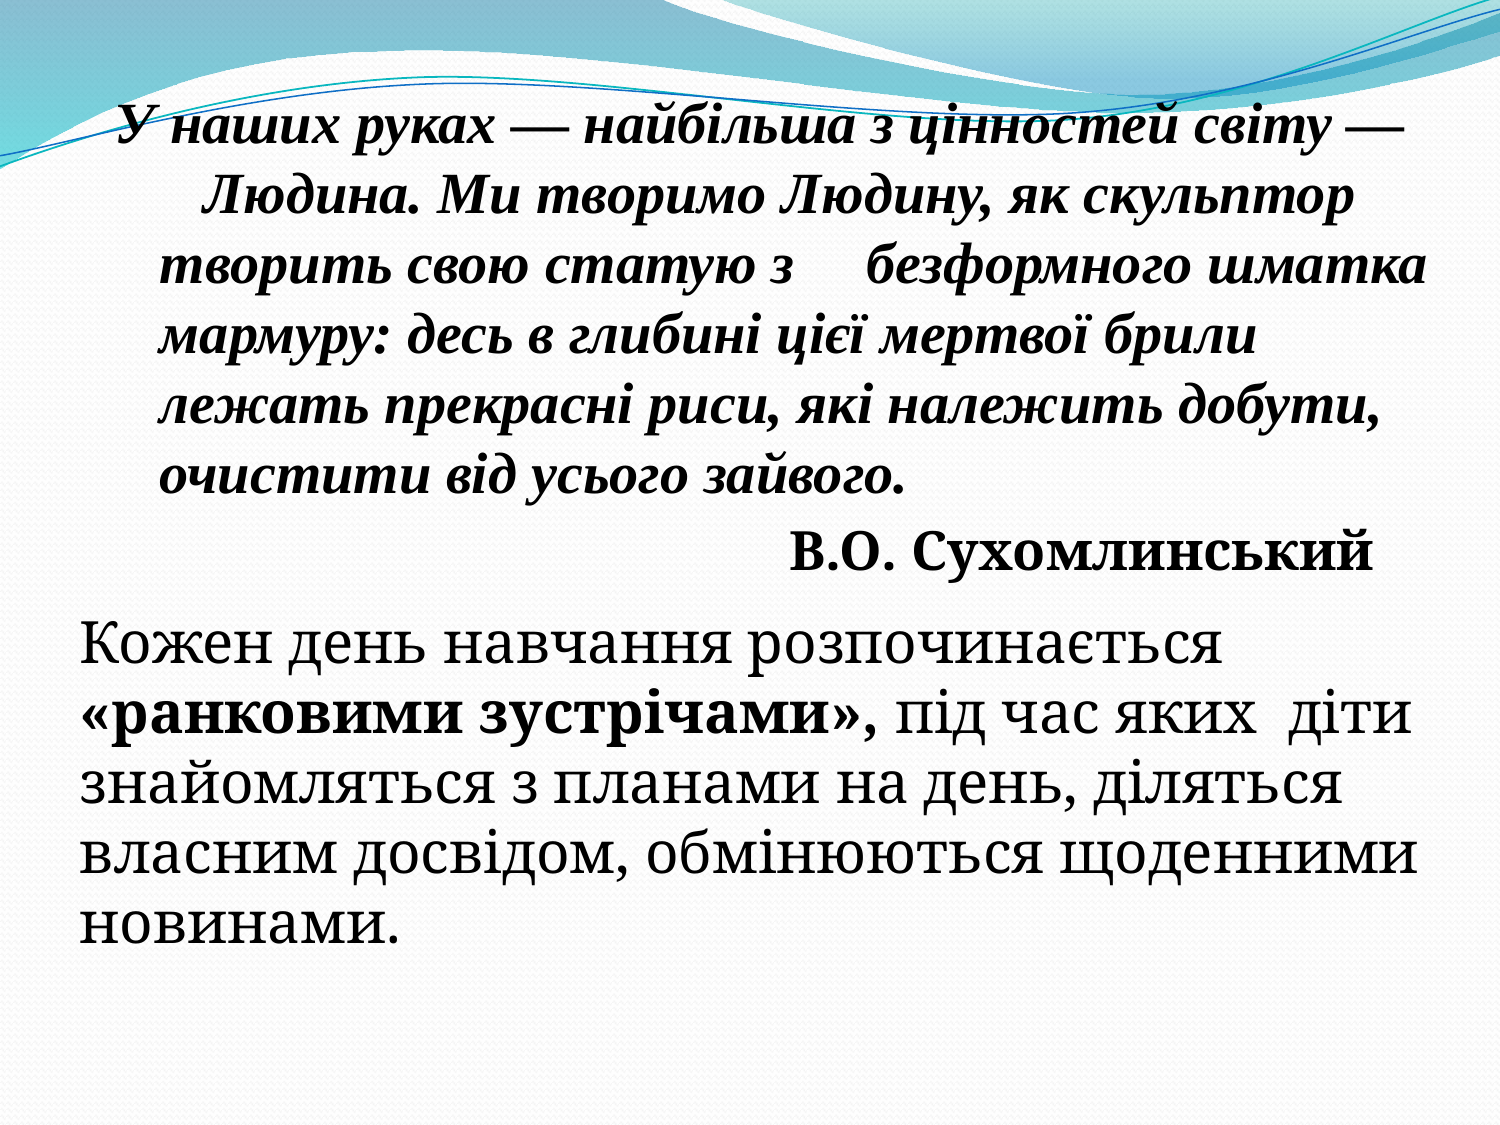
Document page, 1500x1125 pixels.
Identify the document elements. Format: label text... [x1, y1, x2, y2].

text_box Кожен день навчання розпочинається «ранковими зустрічами», під час яких діти знайомляться з планами на день, діляться власним досвідом, обмінюються щоденними новинами. [64, 597, 1447, 963]
list У наших руках — найбільша з цінностей світу — Людина. Ми творимо Людину, як скульптор творить свою статую з безформного шматка мармуру: десь в глибині цієї мертвої брили лежать прекрасні риси, які належить добути, очистити від усього зайвого. В.О. Сухомлинський [100, 78, 1451, 1071]
